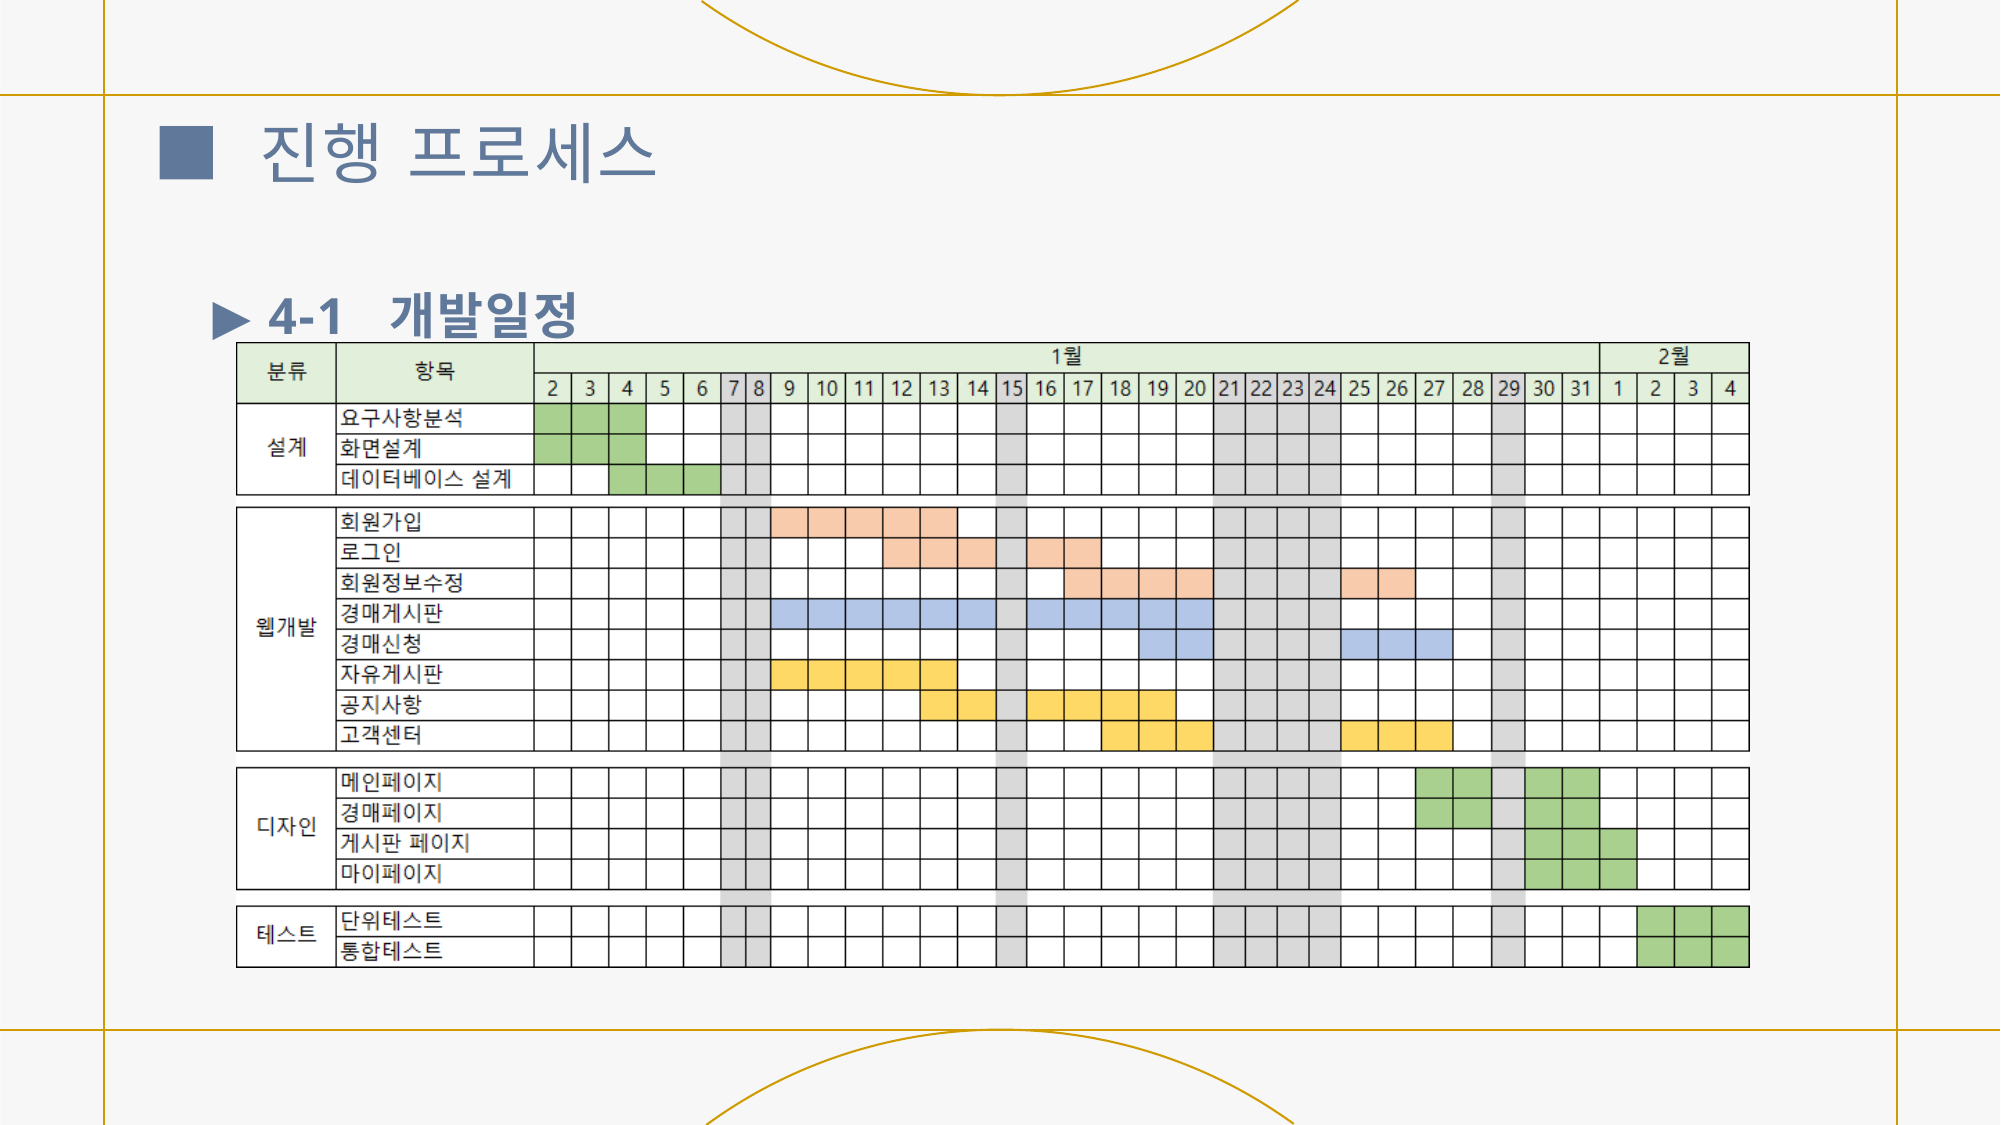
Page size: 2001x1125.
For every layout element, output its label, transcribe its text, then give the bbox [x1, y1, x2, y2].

picture [236, 342, 1750, 968]
list ▶ 4-1 개발일정 [194, 255, 1863, 986]
title ■ 진행 프로세스 [135, 118, 1861, 255]
